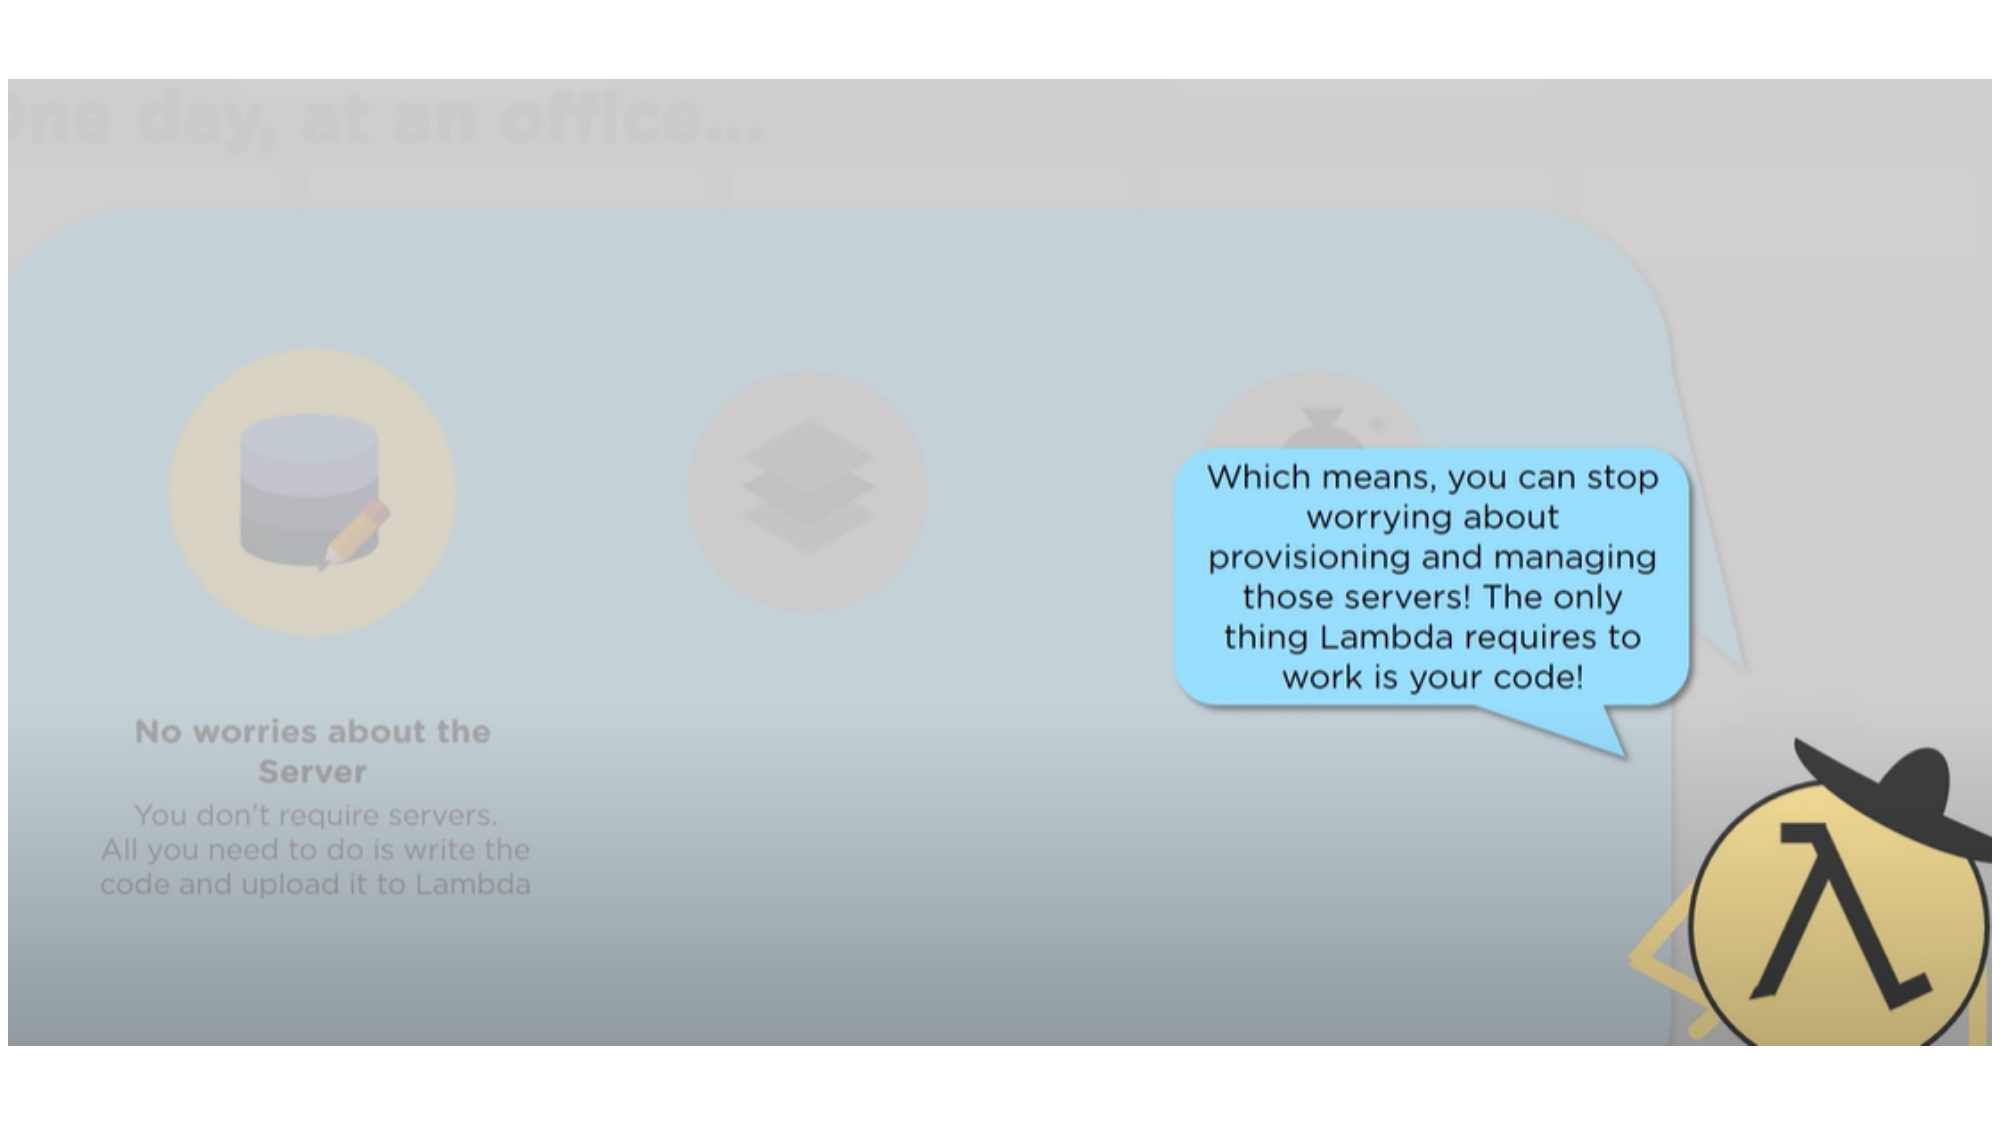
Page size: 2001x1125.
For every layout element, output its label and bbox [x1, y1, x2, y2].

picture [7, 79, 1992, 1046]
